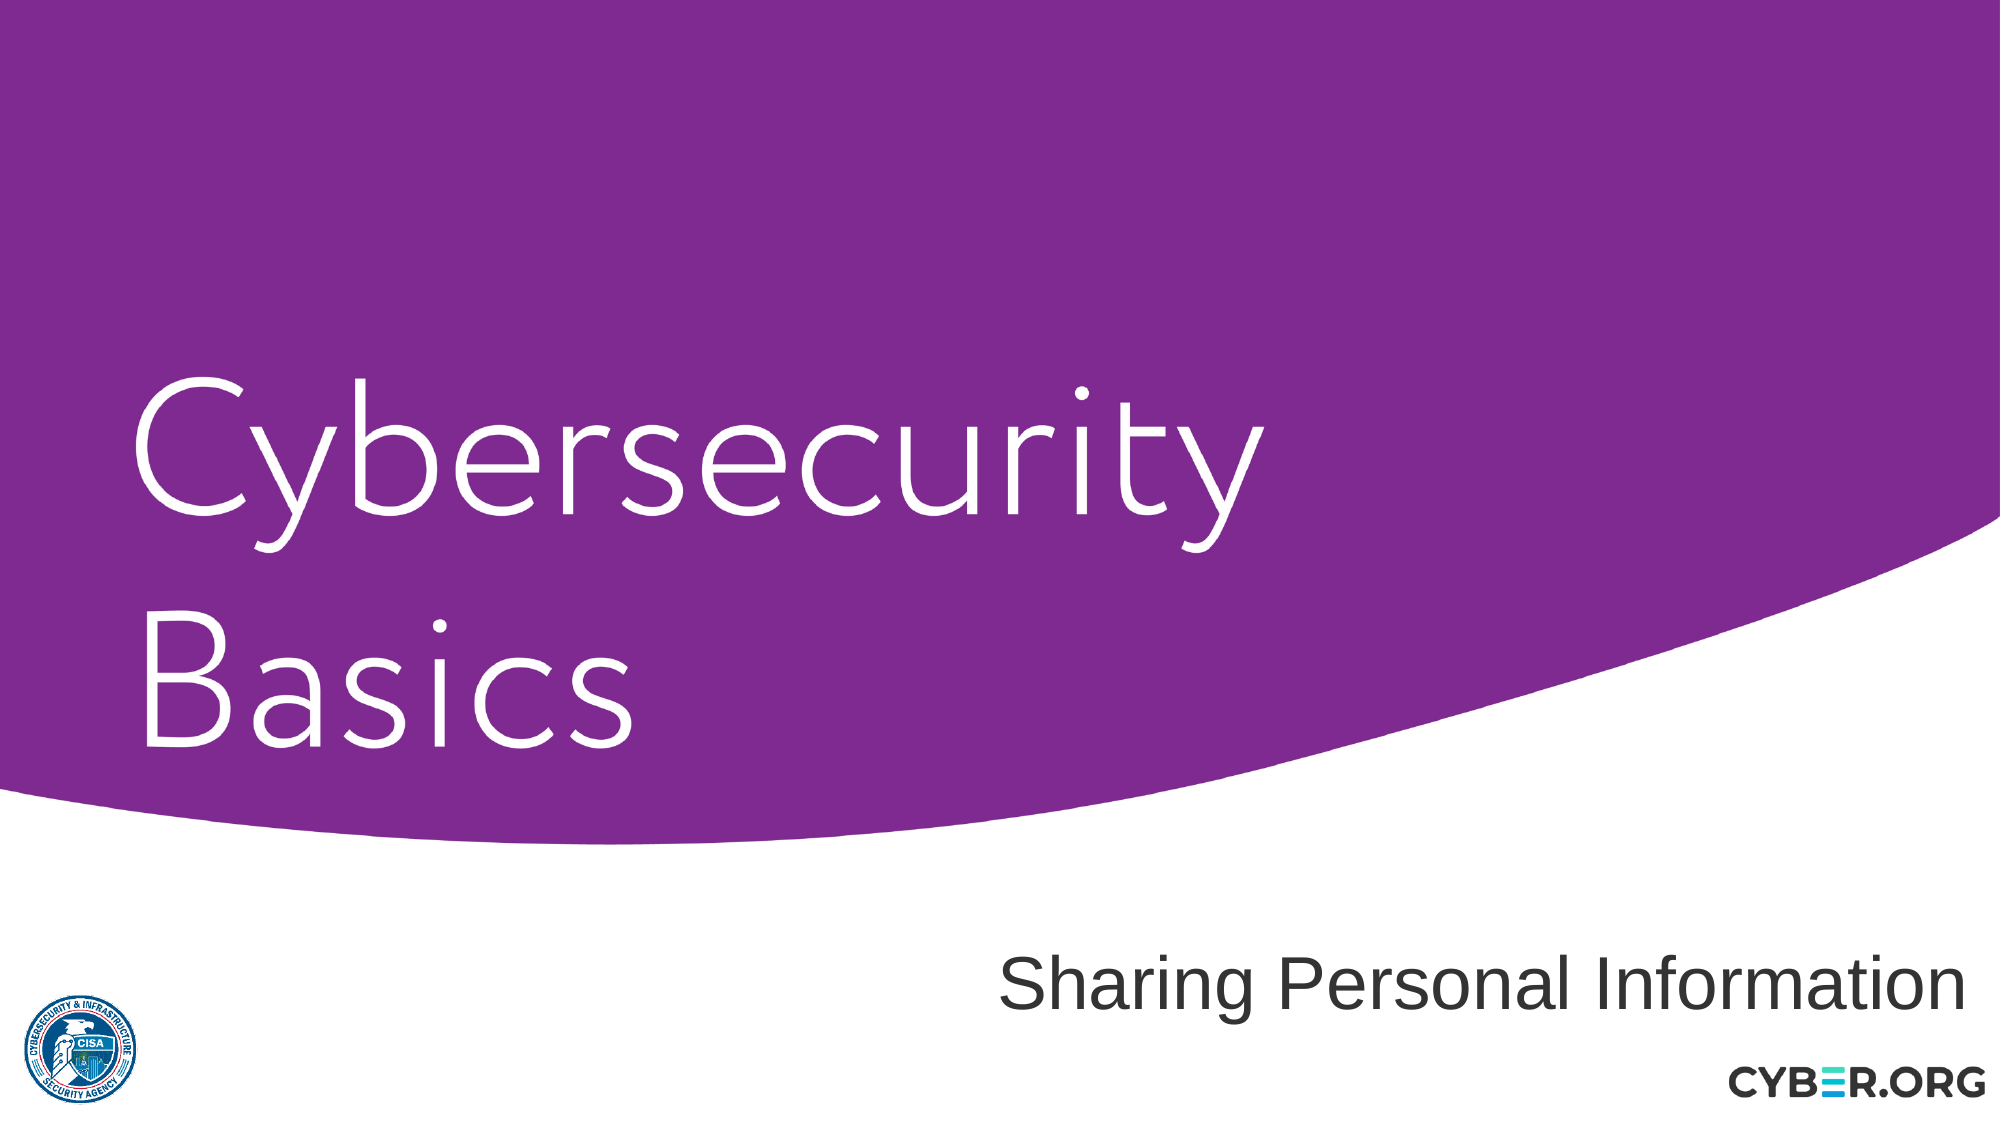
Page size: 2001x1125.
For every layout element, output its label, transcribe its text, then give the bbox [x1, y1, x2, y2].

subtitle Sharing Personal Information [933, 937, 1984, 1042]
picture [0, 0, 2000, 1125]
